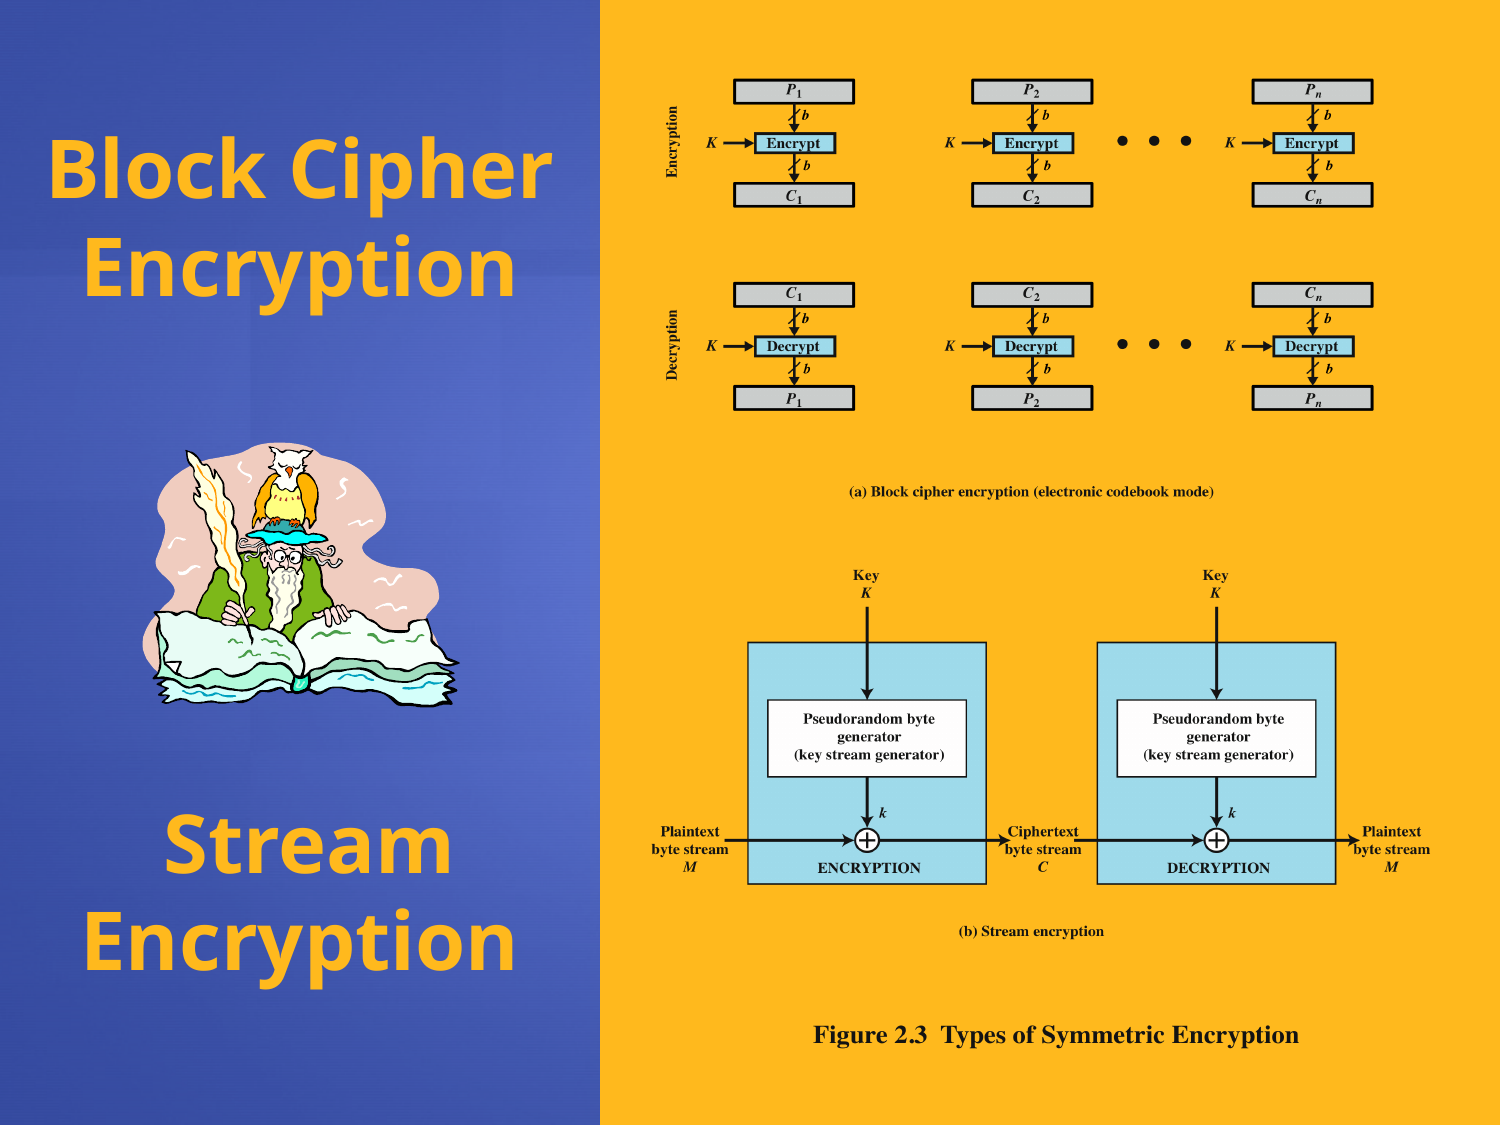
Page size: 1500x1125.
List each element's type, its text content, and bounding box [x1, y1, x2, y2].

title Block Cipher Encryption Stream Encryption [0, 37, 590, 1067]
picture [136, 436, 467, 714]
picture [598, 0, 1500, 1125]
